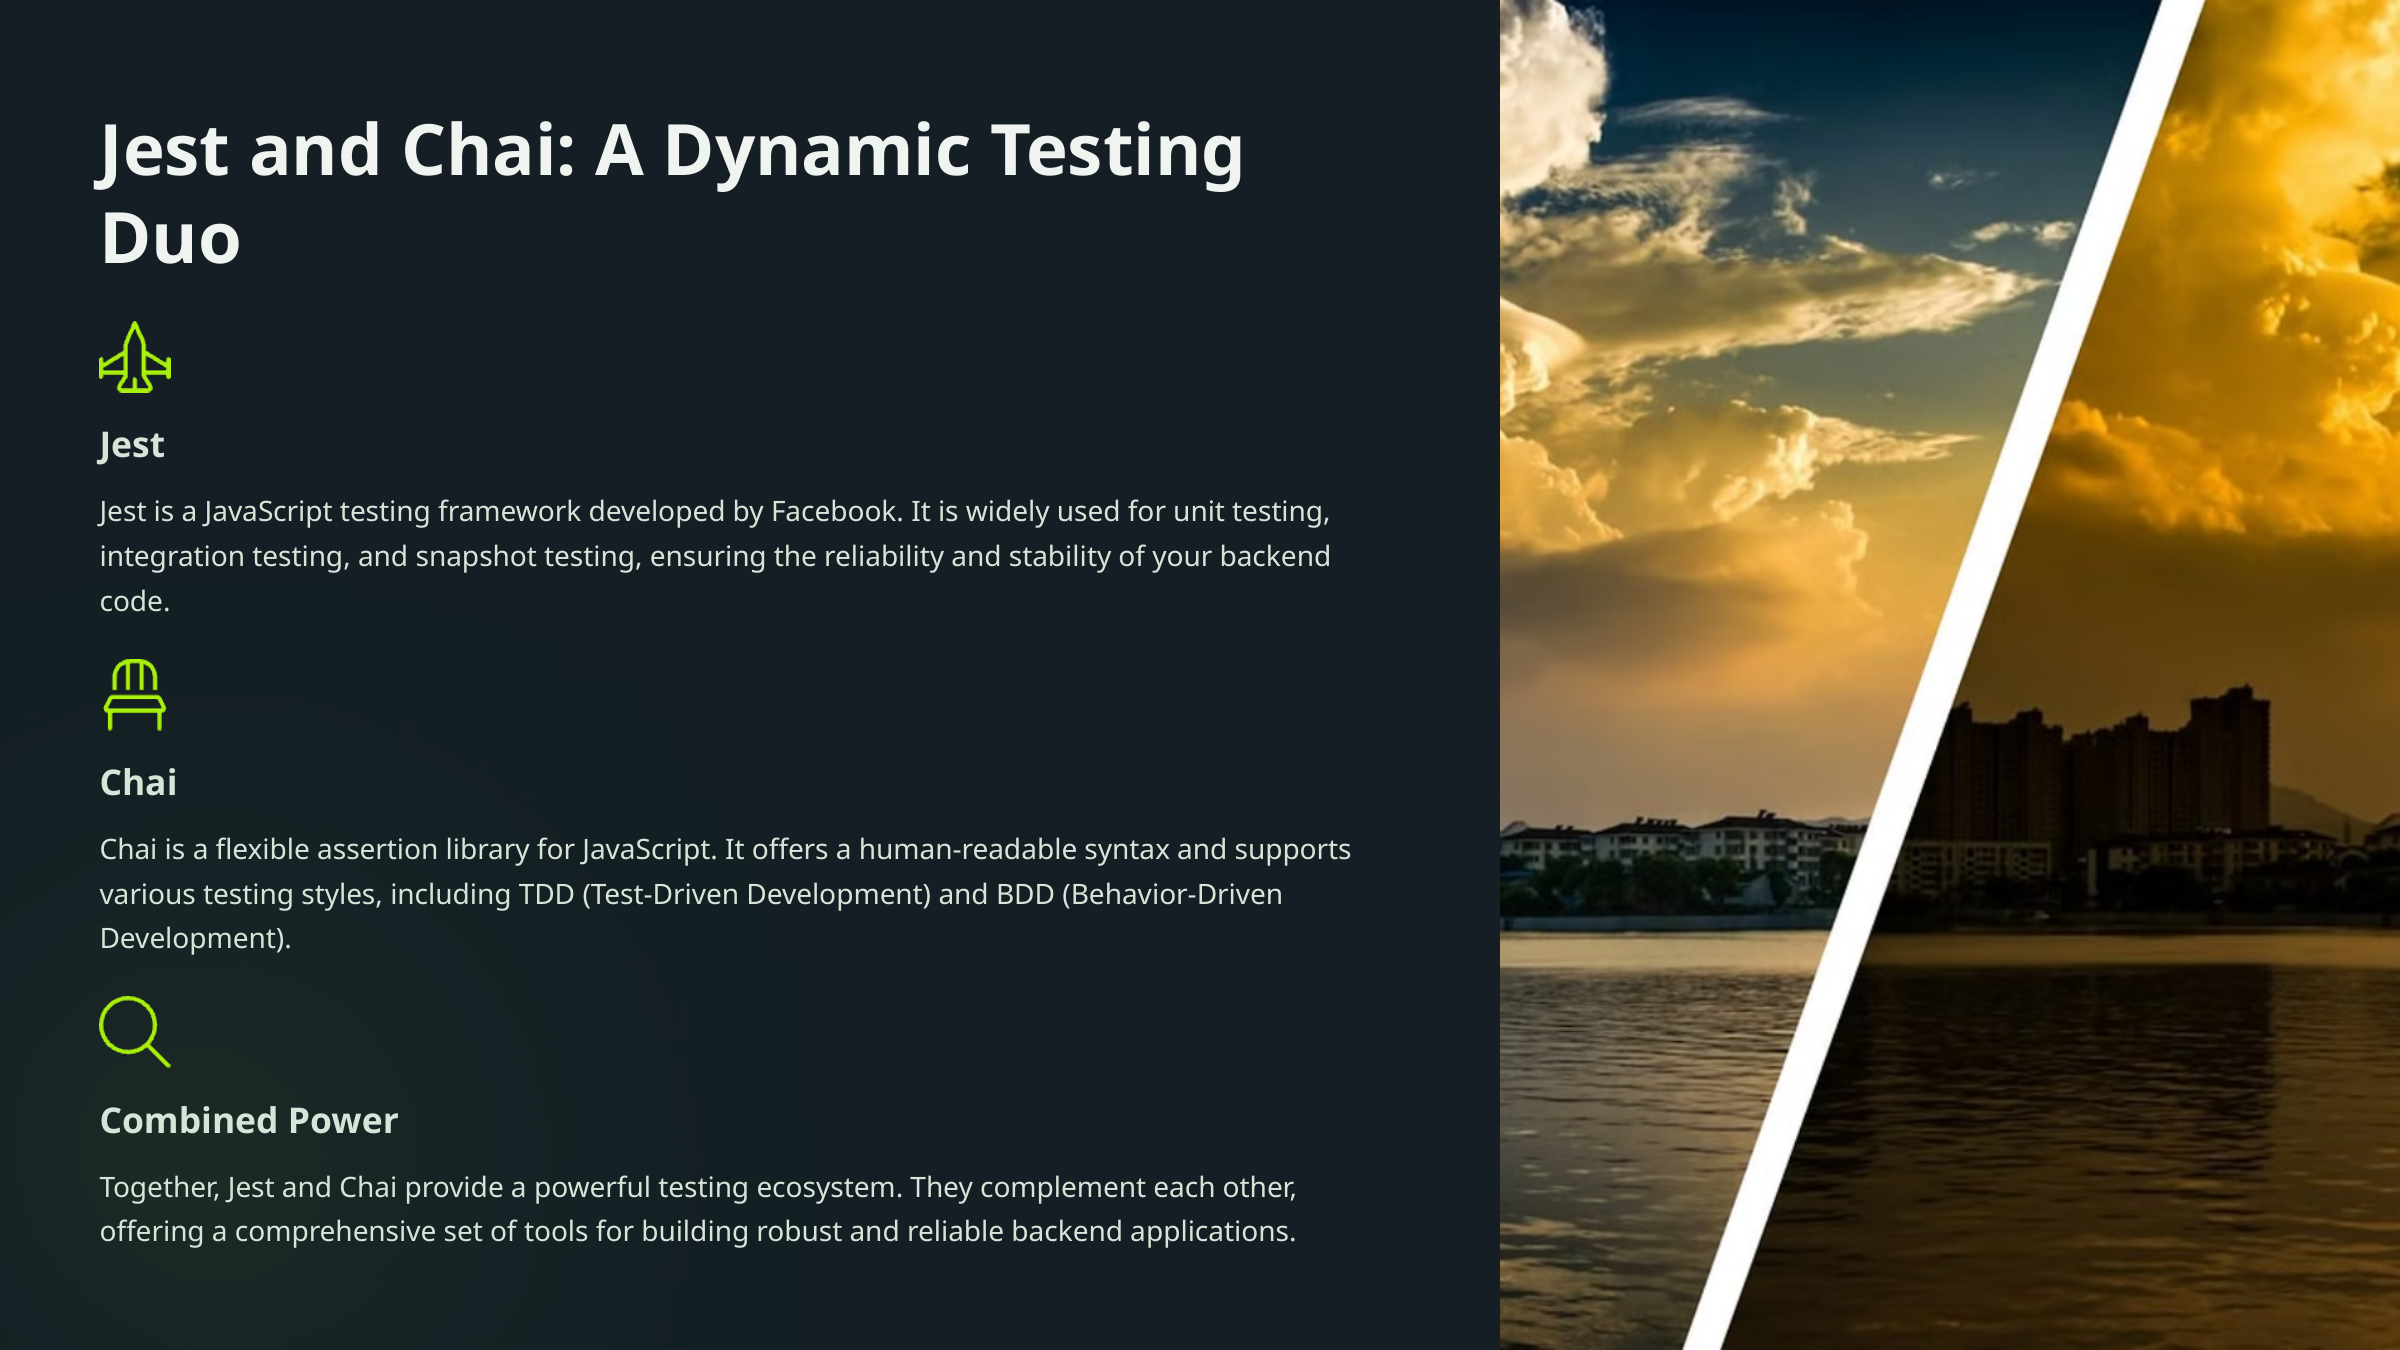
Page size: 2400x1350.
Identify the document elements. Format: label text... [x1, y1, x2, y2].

text_box Jest is a JavaScript testing framework developed by Facebook. It is widely used for unit testing, integration testing, and snapshot testing, ensuring the reliability and stability of your backend code. [99, 482, 1401, 574]
text_box Jest [99, 421, 456, 466]
text_box Together, Jest and Chai provide a powerful testing ecosystem. They complement each other, offering a comprehensive set of tools for building robust and reliable backend applications. [99, 1157, 1401, 1249]
picture [99, 321, 171, 393]
picture [99, 996, 171, 1068]
text_box Combined Power [99, 1096, 597, 1141]
picture [99, 659, 171, 731]
text_box Chai [99, 758, 456, 804]
picture [1499, 0, 2400, 1350]
text_box Jest and Chai: A Dynamic Testing Duo [99, 100, 1401, 279]
text_box Chai is a flexible assertion library for JavaScript. It offers a human-readable syntax and supports various testing styles, including TDD (Test-Driven Development) and BDD (Behavior-Driven Development). [99, 820, 1401, 912]
